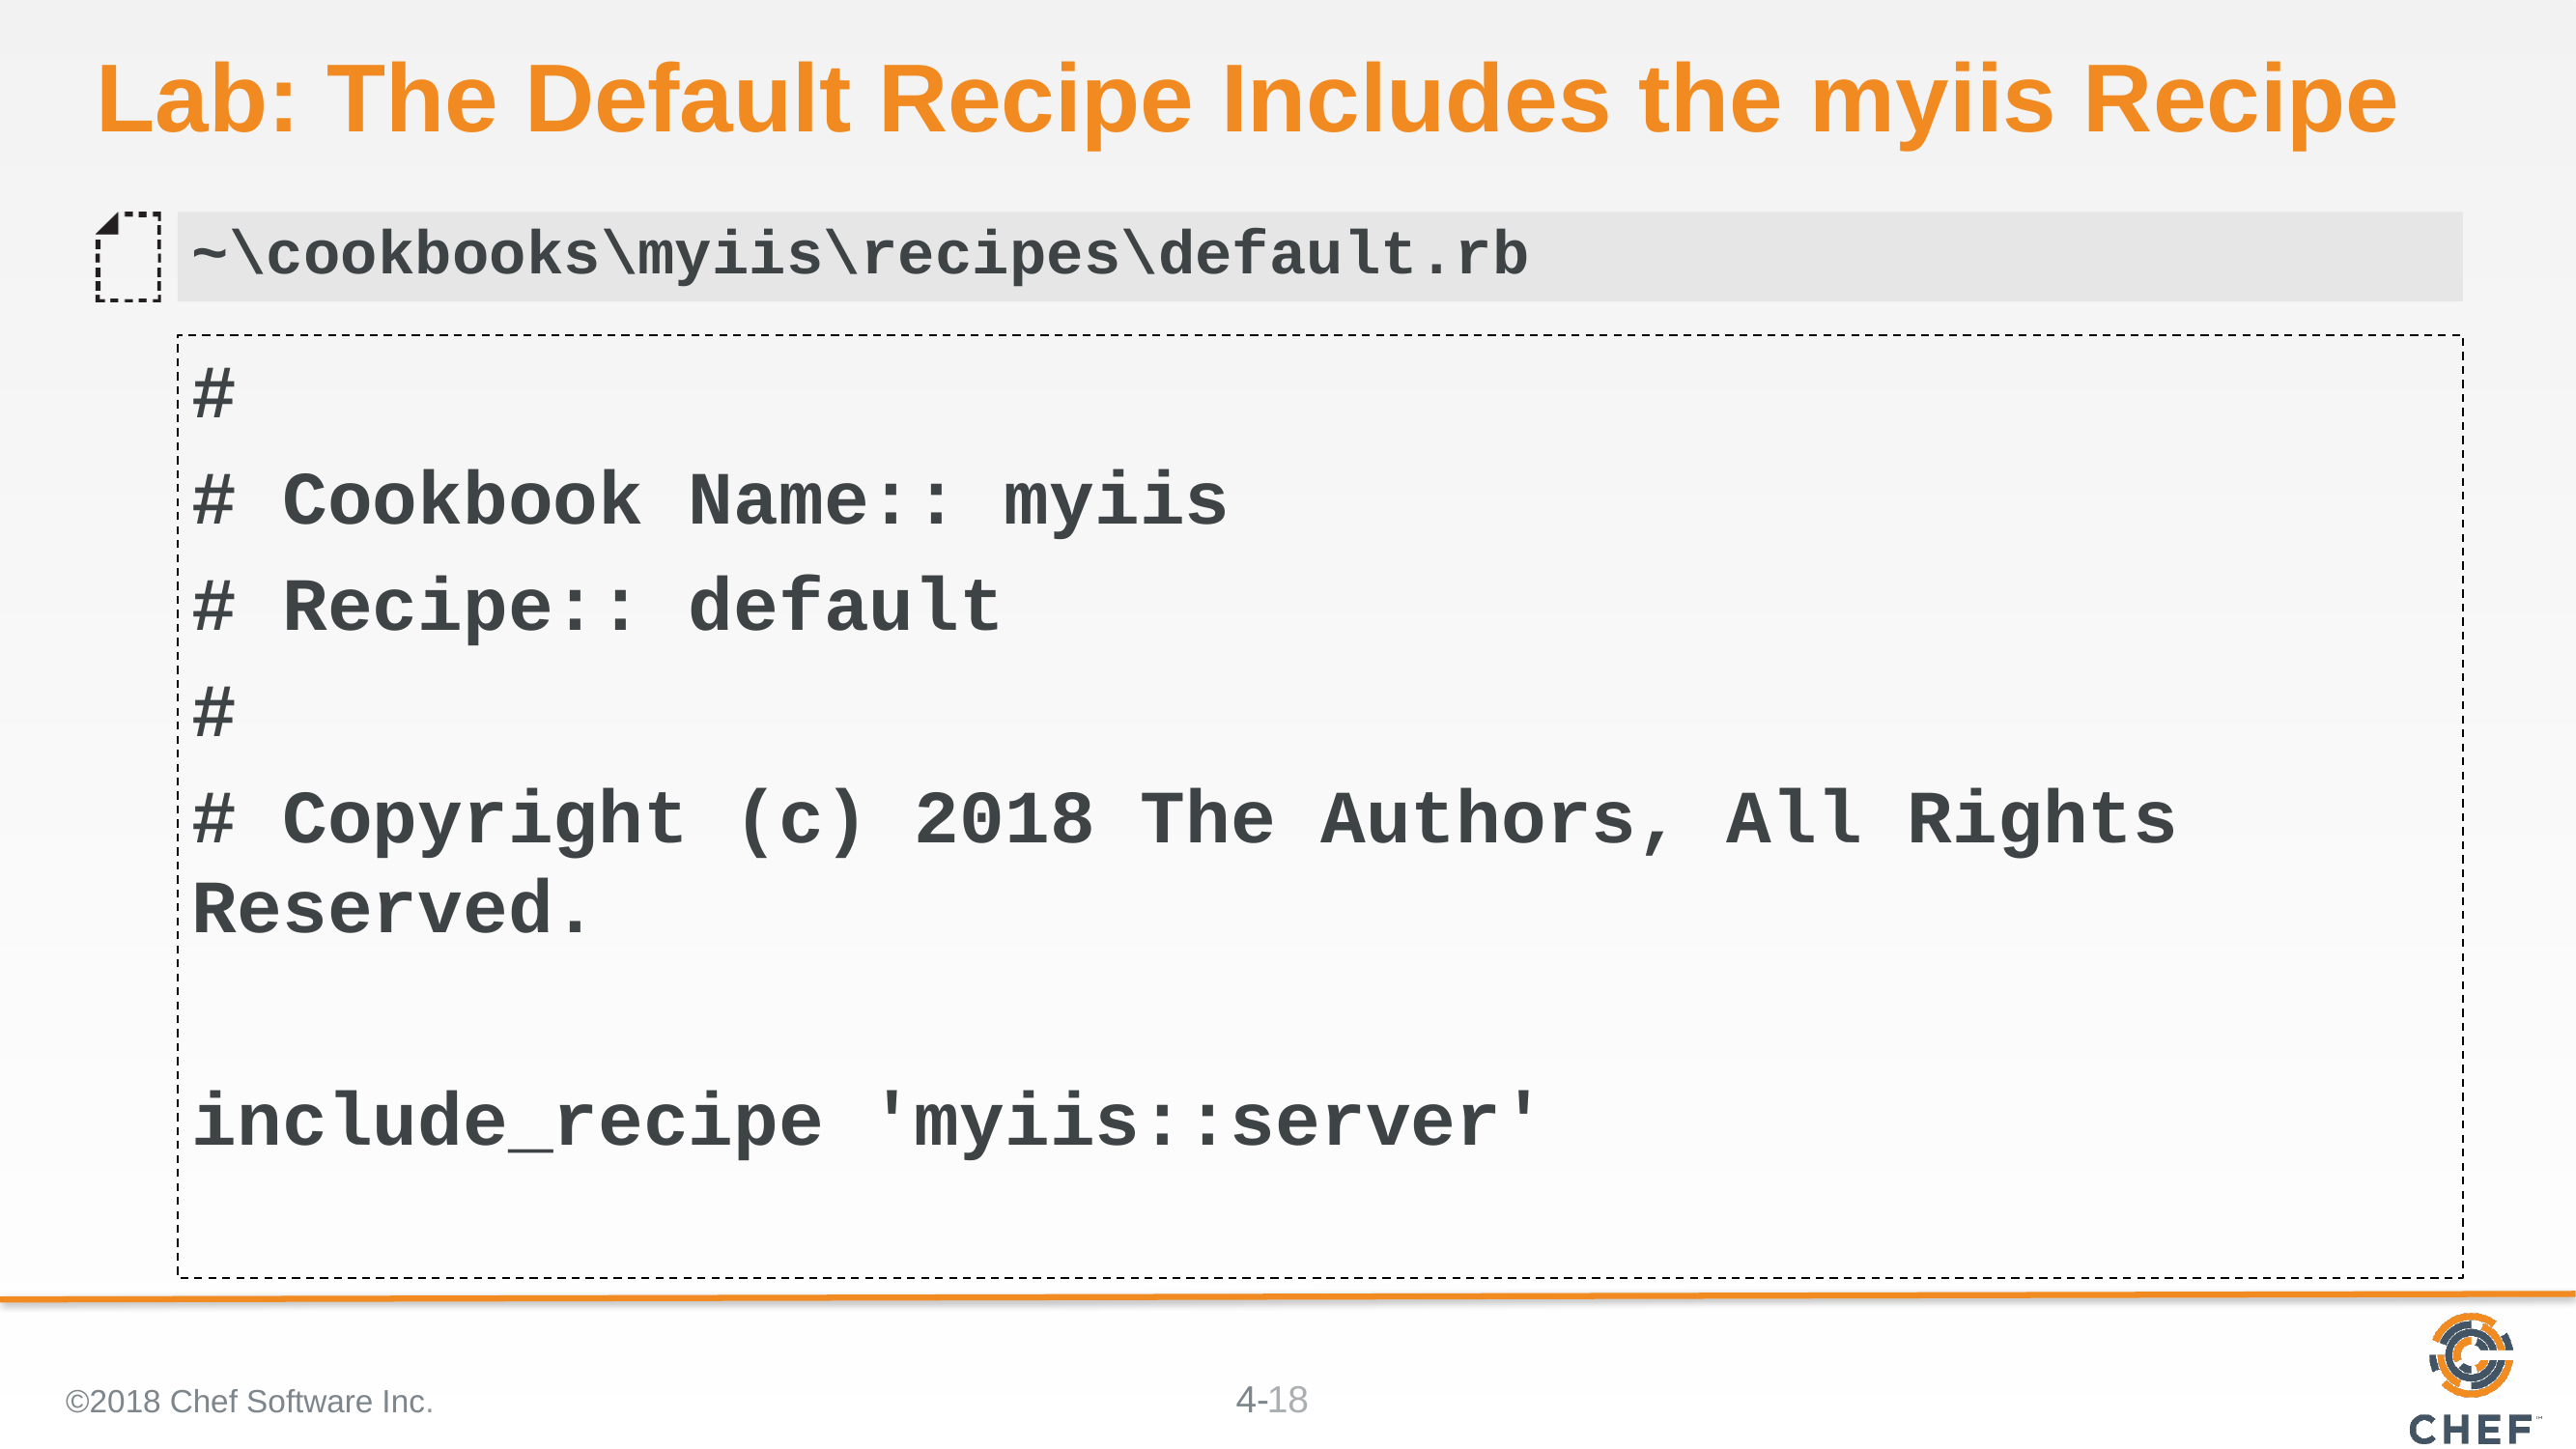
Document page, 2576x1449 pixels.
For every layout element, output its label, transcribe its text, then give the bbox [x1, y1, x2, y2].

footer ©2018 Chef Software Inc. [51, 1359, 952, 1440]
picture [2399, 1297, 2550, 1449]
list # # Cookbook Name:: myiis # Recipe:: default # # Copyright (c) 2018 The Authors, All Rights Reserved. include_recipe 'myiis::server' [177, 334, 2464, 1279]
list ~\cookbooks\myiis\recipes\default.rb [177, 212, 2463, 302]
slide_number 18 [998, 1359, 1578, 1437]
title Lab: The Default Recipe Includes the myiis Recipe [96, 48, 2463, 180]
